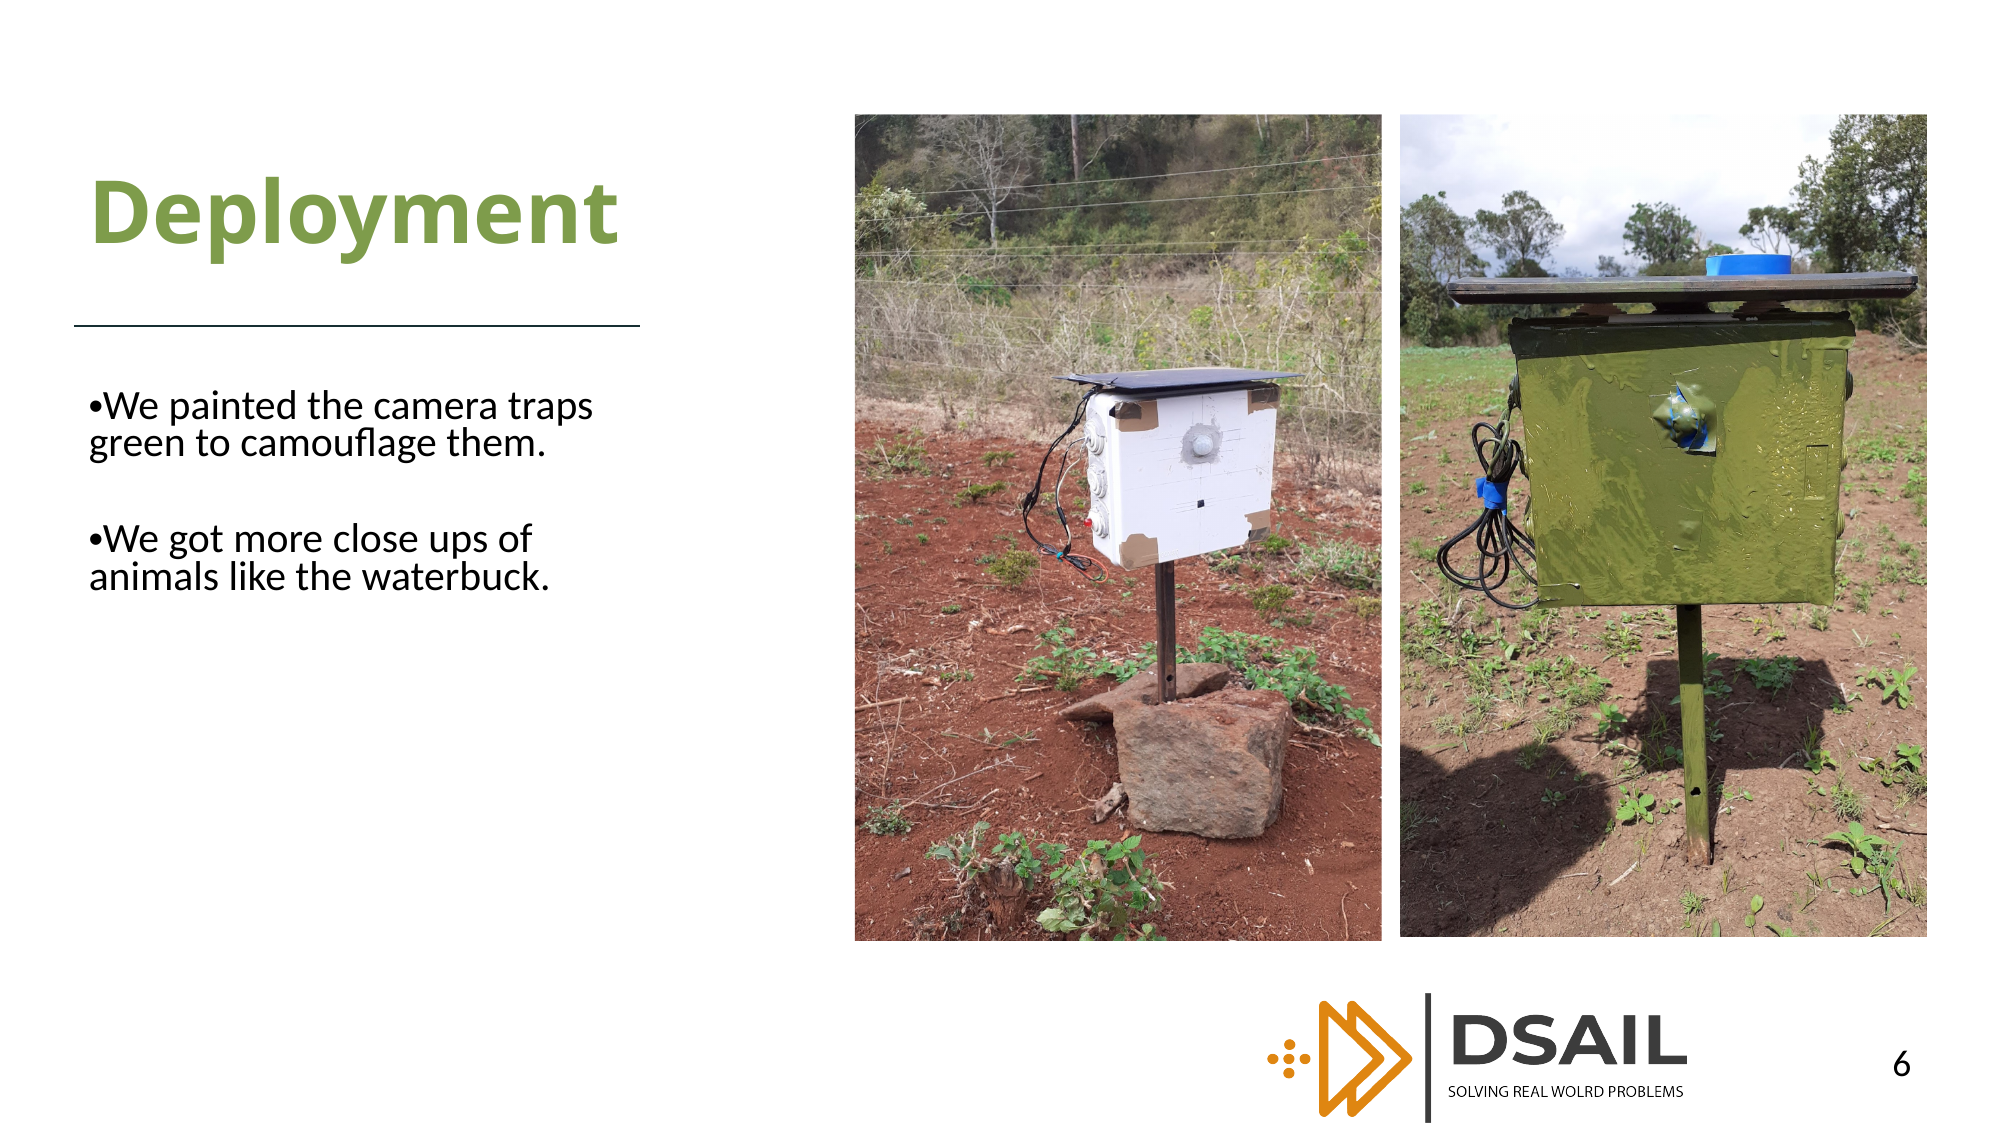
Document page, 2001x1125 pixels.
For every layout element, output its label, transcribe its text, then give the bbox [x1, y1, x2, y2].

picture [704, 115, 2000, 940]
title Deployment [73, 63, 640, 271]
slide_number ‹#› [1843, 1009, 1927, 1092]
list We painted the camera traps green to camouflage them. We got more close ups of animals like the waterbuck. [73, 381, 640, 941]
picture [1267, 993, 1687, 1123]
